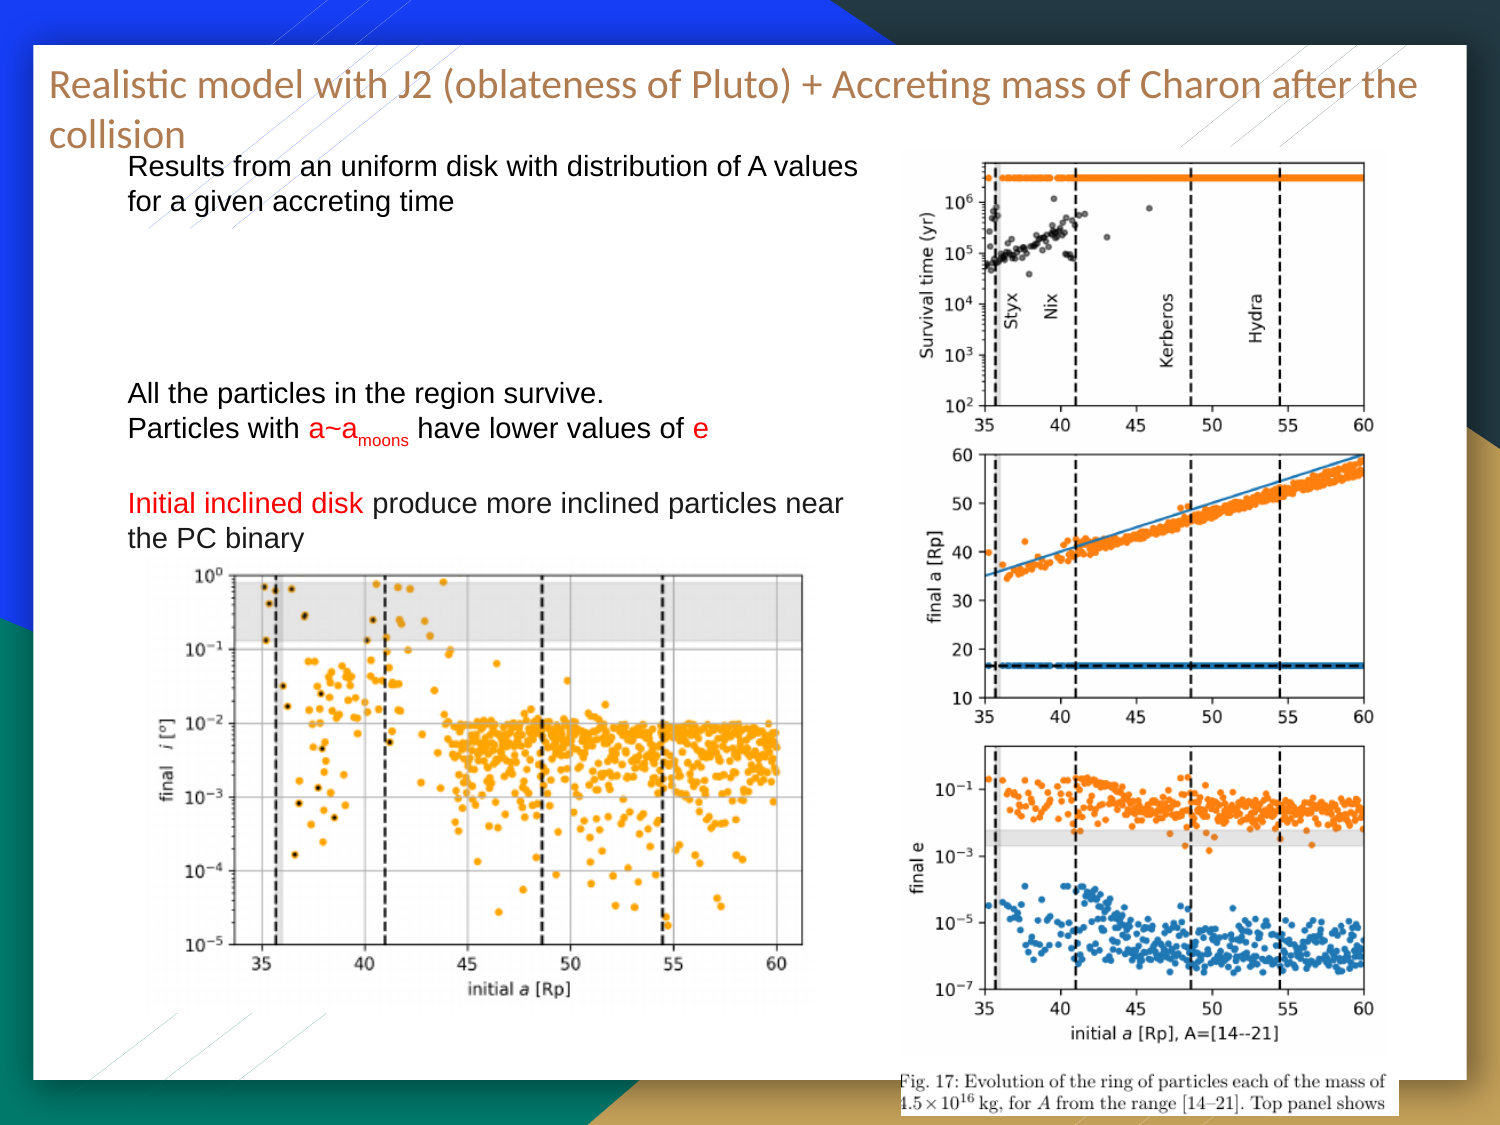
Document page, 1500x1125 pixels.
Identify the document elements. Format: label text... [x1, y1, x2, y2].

picture [901, 146, 1399, 1116]
picture [135, 552, 825, 1013]
subtitle Realistic model with J2 (oblateness of Pluto) + Accreting mass of Charon after the collision [33, 42, 1468, 157]
text_box Results from an uniform disk with distribution of A values for a given accreting time [112, 132, 882, 233]
text_box All the particles in the region survive. Particles with a~amoons have lower values of e Initial inclined disk produce more inclined particles near the PC binary [112, 359, 882, 570]
